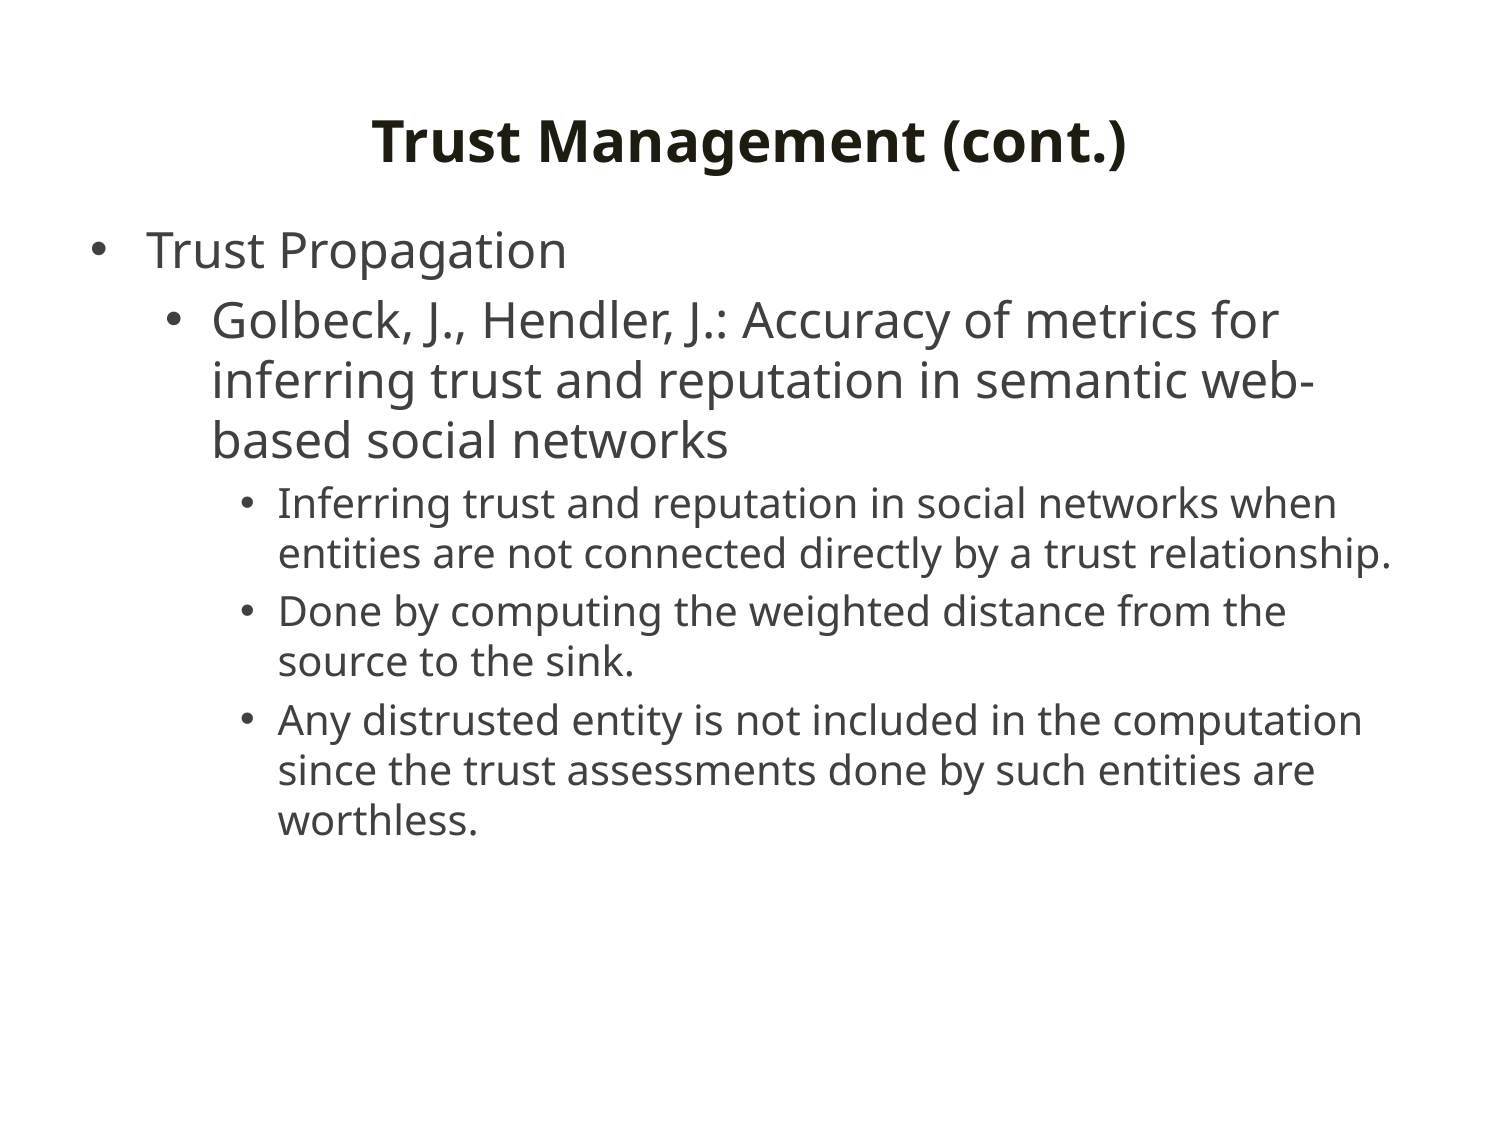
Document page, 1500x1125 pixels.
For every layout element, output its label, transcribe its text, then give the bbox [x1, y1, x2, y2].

title Trust Management (cont.) [74, 78, 1425, 200]
list Trust Propagation Golbeck, J., Hendler, J.: Accuracy of metrics for inferring trust and reputation in semantic web-based social networks Inferring trust and reputation in social networks when entities are not connected directly by a trust relationship. Done by computing the weighted distance from the source to the sink. Any distrusted entity is not included in the computation since the trust assessments done by such entities are worthless. [74, 210, 1425, 1006]
